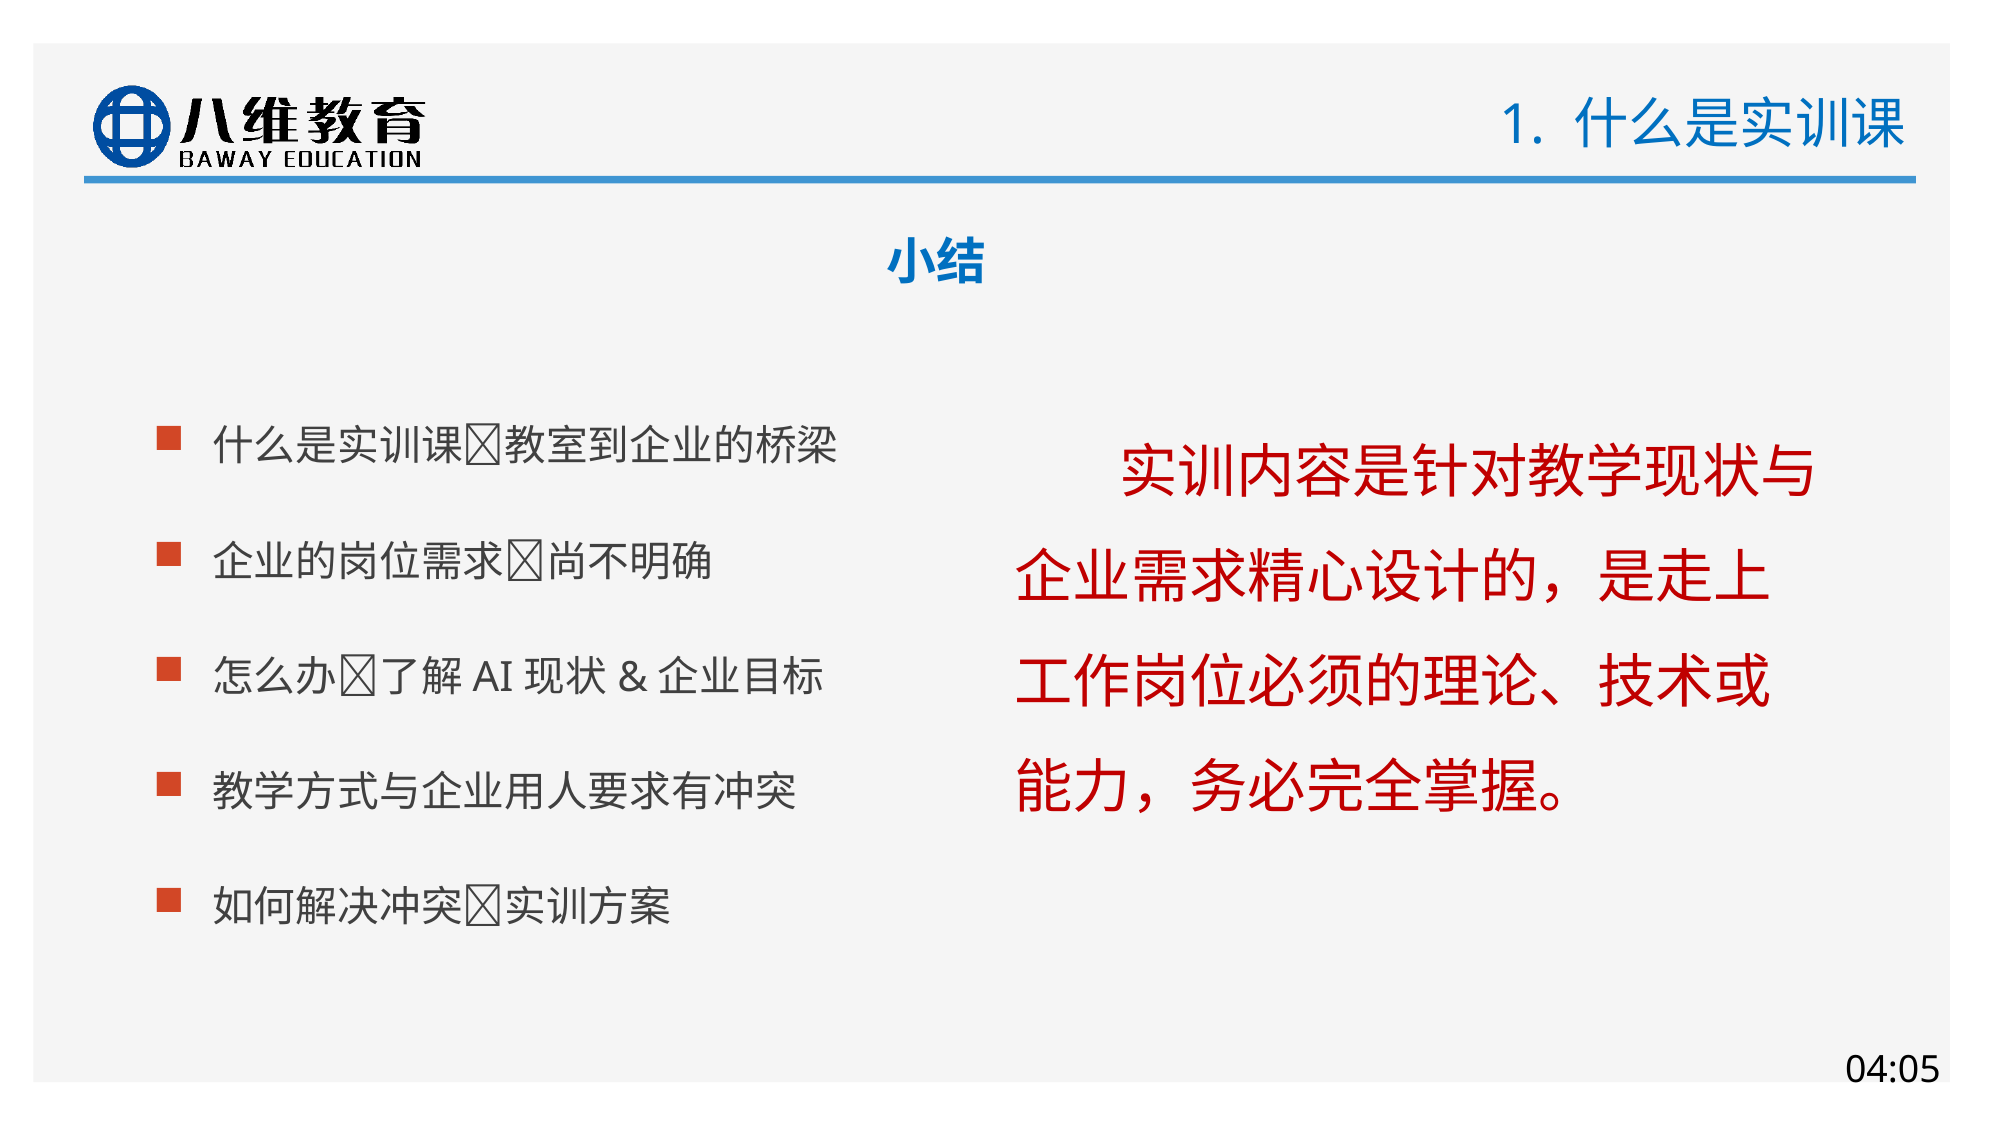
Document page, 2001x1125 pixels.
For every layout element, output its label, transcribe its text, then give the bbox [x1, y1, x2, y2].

title 1. 什么是实训课 [440, 80, 1922, 163]
list 什么是实训课教室到企业的桥梁 企业的岗位需求尚不明确 怎么办了解AI现状&企业目标 教学方式与企业用人要求有冲突 如何解决冲突实训方案 [138, 392, 937, 1051]
list 实训内容是针对教学现状与企业需求精心设计的，是走上工作岗位必须的理论、技术或能力，务必完全掌握。 [999, 392, 1843, 1051]
subtitle 小结 [117, 221, 1756, 354]
picture [84, 81, 433, 176]
